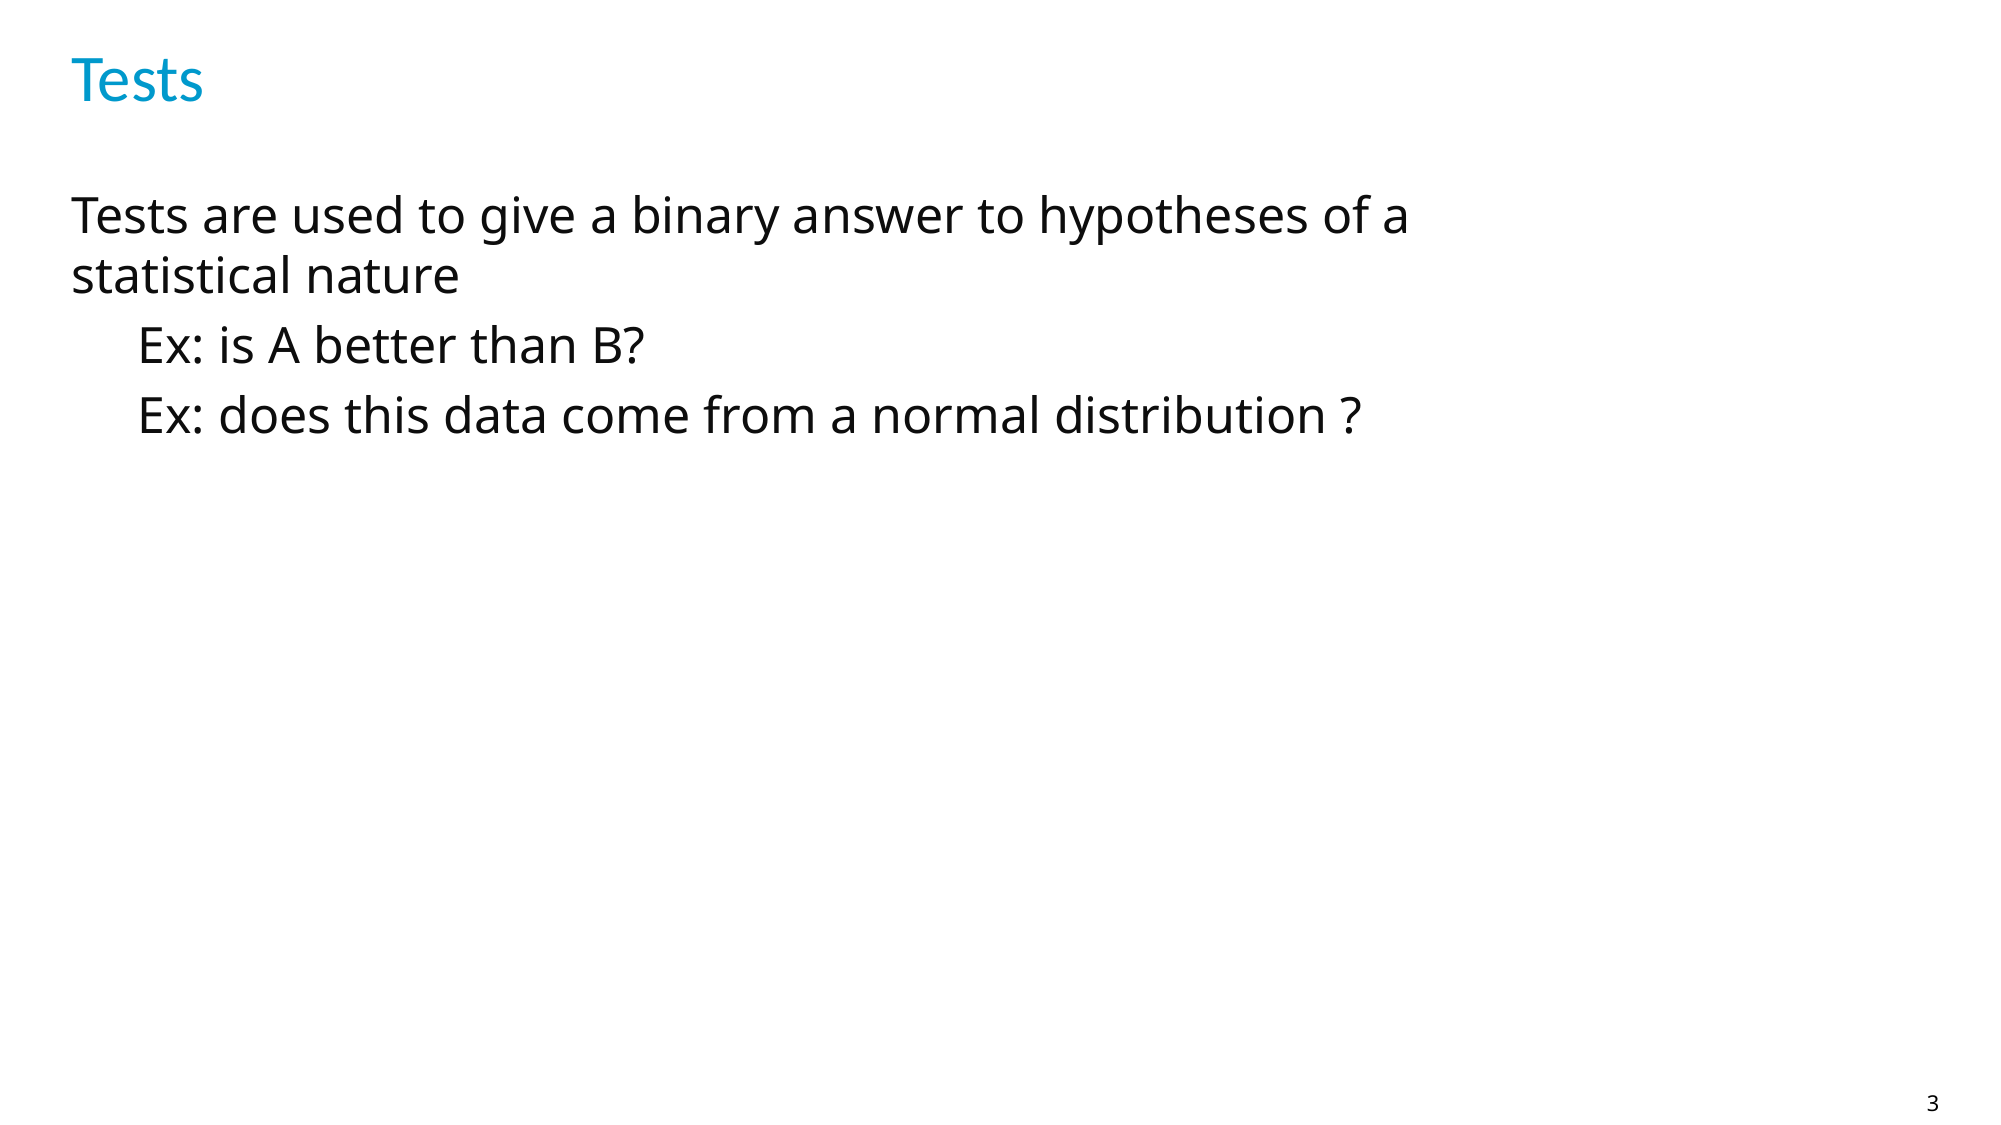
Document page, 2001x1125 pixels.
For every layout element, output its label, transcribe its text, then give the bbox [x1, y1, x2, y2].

footer 3 [1866, 1082, 2000, 1125]
list Tests are used to give a binary answer to hypotheses of a statistical nature Ex: is A better than B? Ex: does this data come from a normal distribution ? [56, 175, 1604, 1110]
title Tests [56, 0, 1872, 150]
